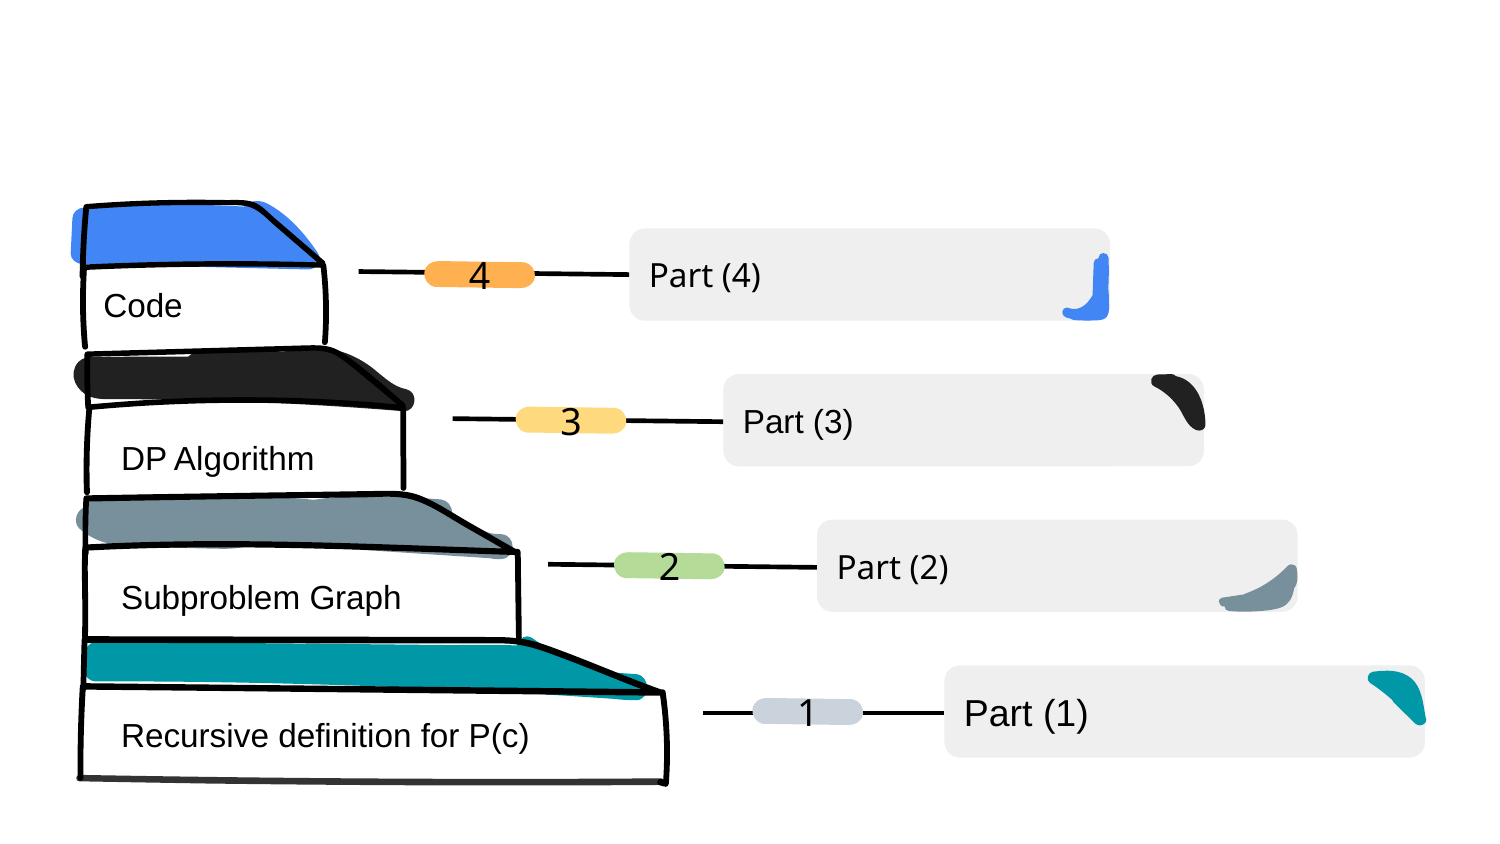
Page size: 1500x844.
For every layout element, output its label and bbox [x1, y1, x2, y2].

text_box [71, 490, 1298, 638]
text_box [75, 635, 1429, 787]
text_box [67, 344, 1206, 493]
text_box [70, 199, 1111, 343]
